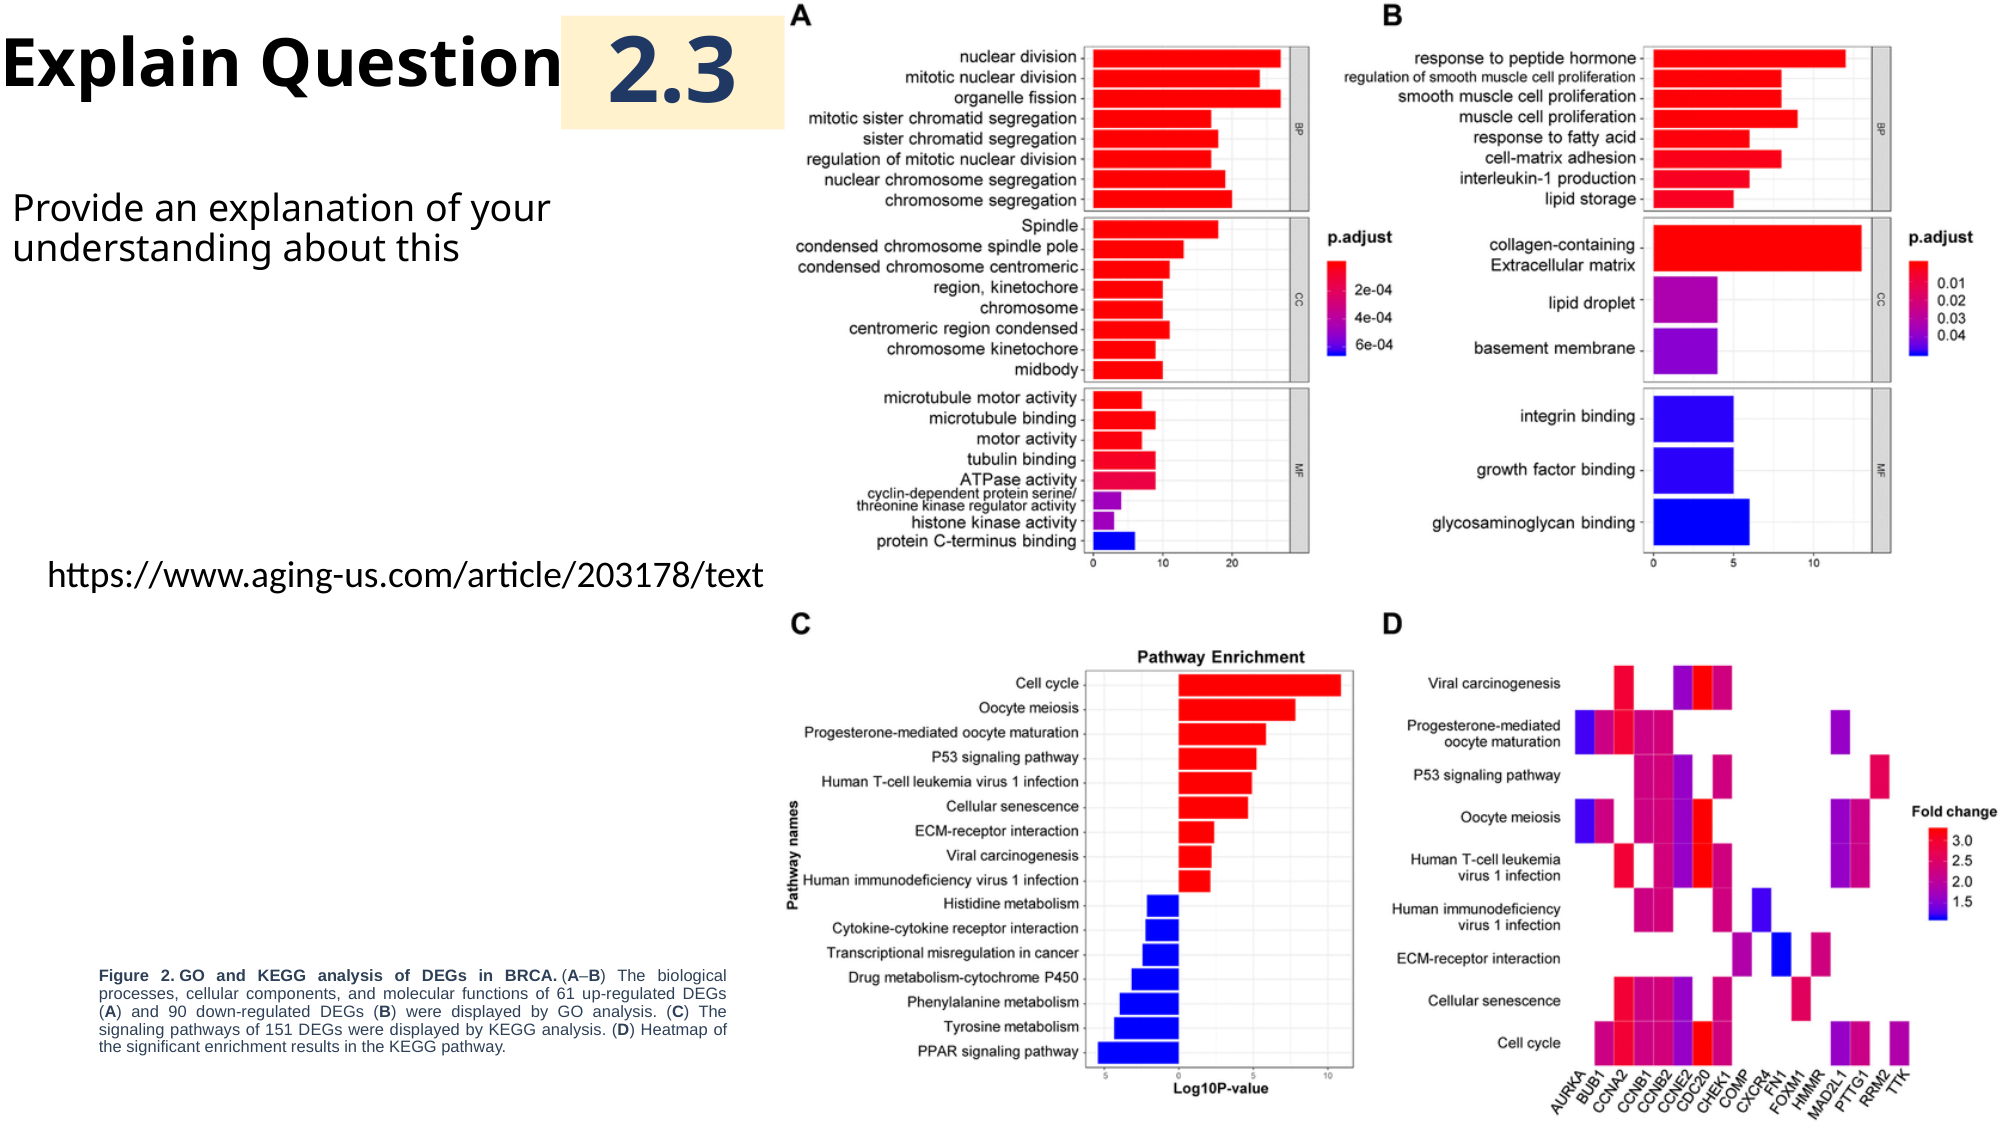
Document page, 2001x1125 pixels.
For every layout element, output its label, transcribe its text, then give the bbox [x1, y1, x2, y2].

text_box Explain Question [0, 16, 561, 113]
text_box 2.3 [561, 15, 777, 130]
list Figure 2. GO and KEGG analysis of DEGs in BRCA. (A–B) The biological processes, cellular components, and molecular functions of 61 up-regulated DEGs (A) and 90 down-regulated DEGs (B) were displayed by GO analysis. (C) The signaling pathways of 151 DEGs were displayed by KEGG analysis. (D) Heatmap of the significant enrichment results in the KEGG pathway. [84, 960, 742, 1066]
picture [782, 0, 2000, 1125]
text_box https://www.aging-us.com/article/203178/text [32, 542, 777, 603]
text_box Provide an explanation of your understanding about this [0, 181, 759, 278]
